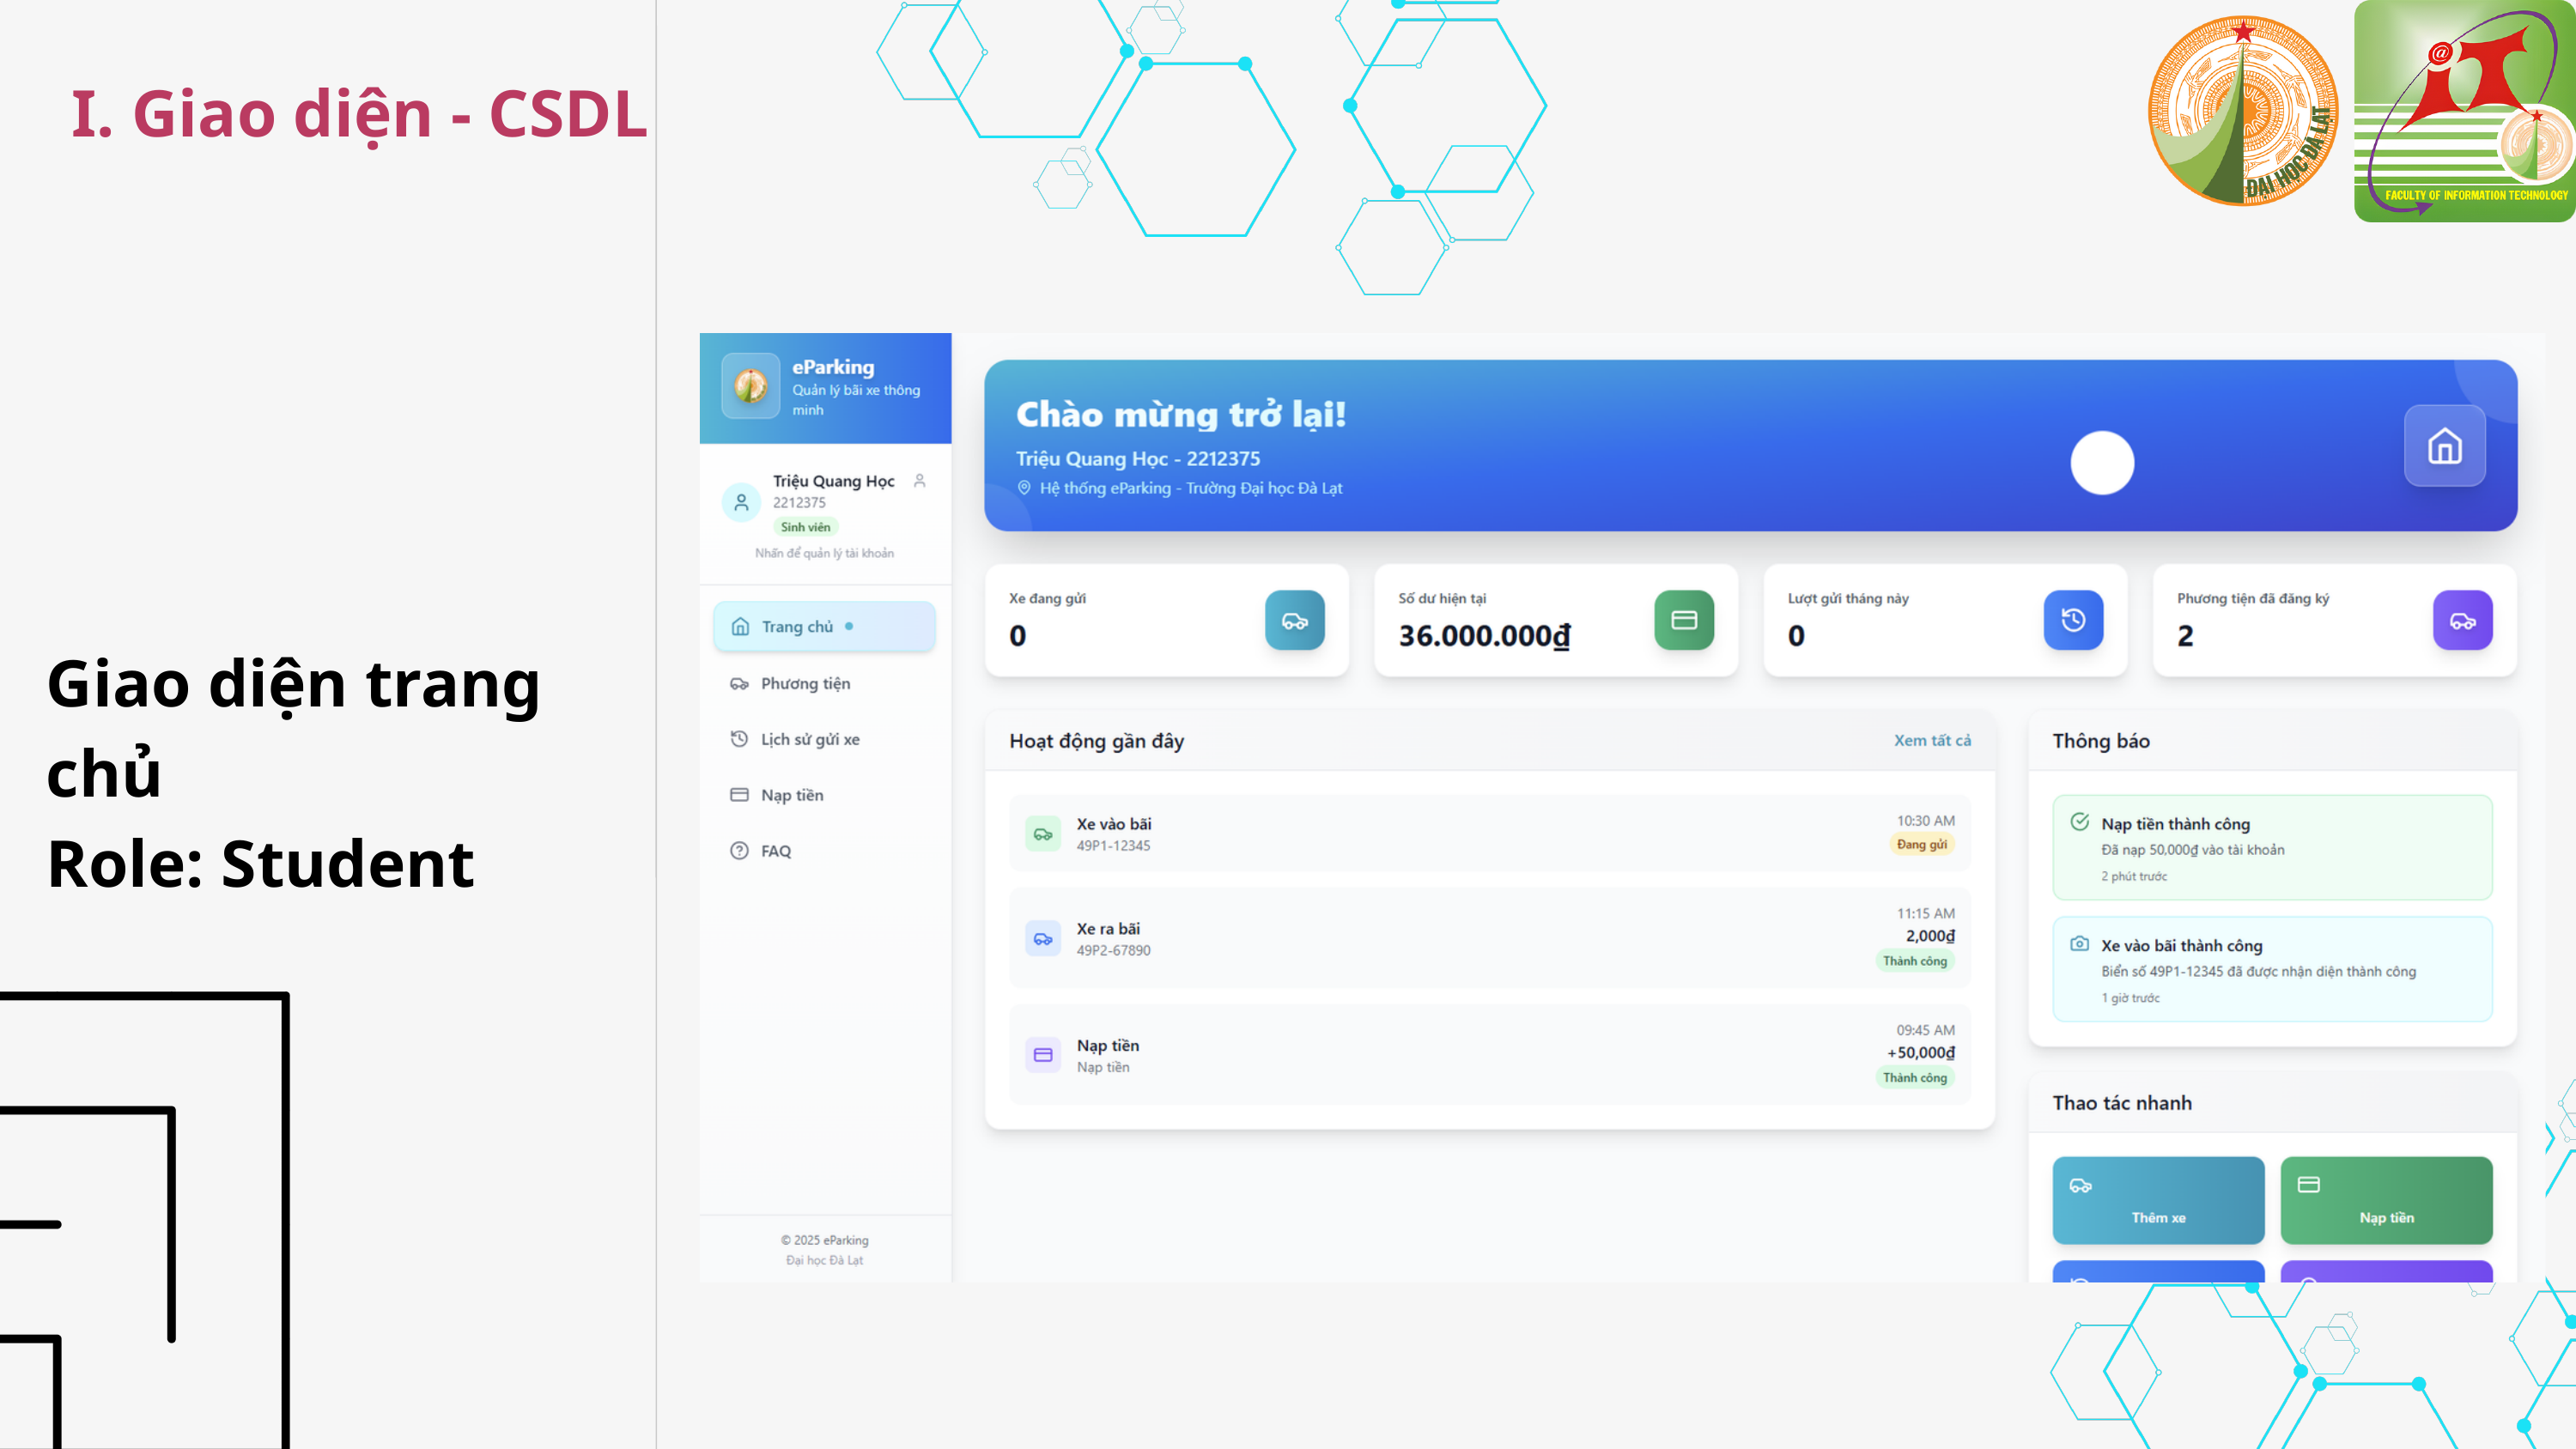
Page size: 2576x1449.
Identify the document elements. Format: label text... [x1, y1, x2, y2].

text_box [700, 333, 2546, 1282]
text_box [2354, 0, 2576, 222]
text_box I. Giao diện - CSDL [71, 59, 717, 150]
text_box Giao diện trang chủ Role: Student [46, 629, 614, 900]
text_box [2132, 0, 2354, 222]
text_box [0, 991, 290, 1449]
text_box [876, 0, 1601, 295]
text_box [2050, 992, 2576, 1449]
